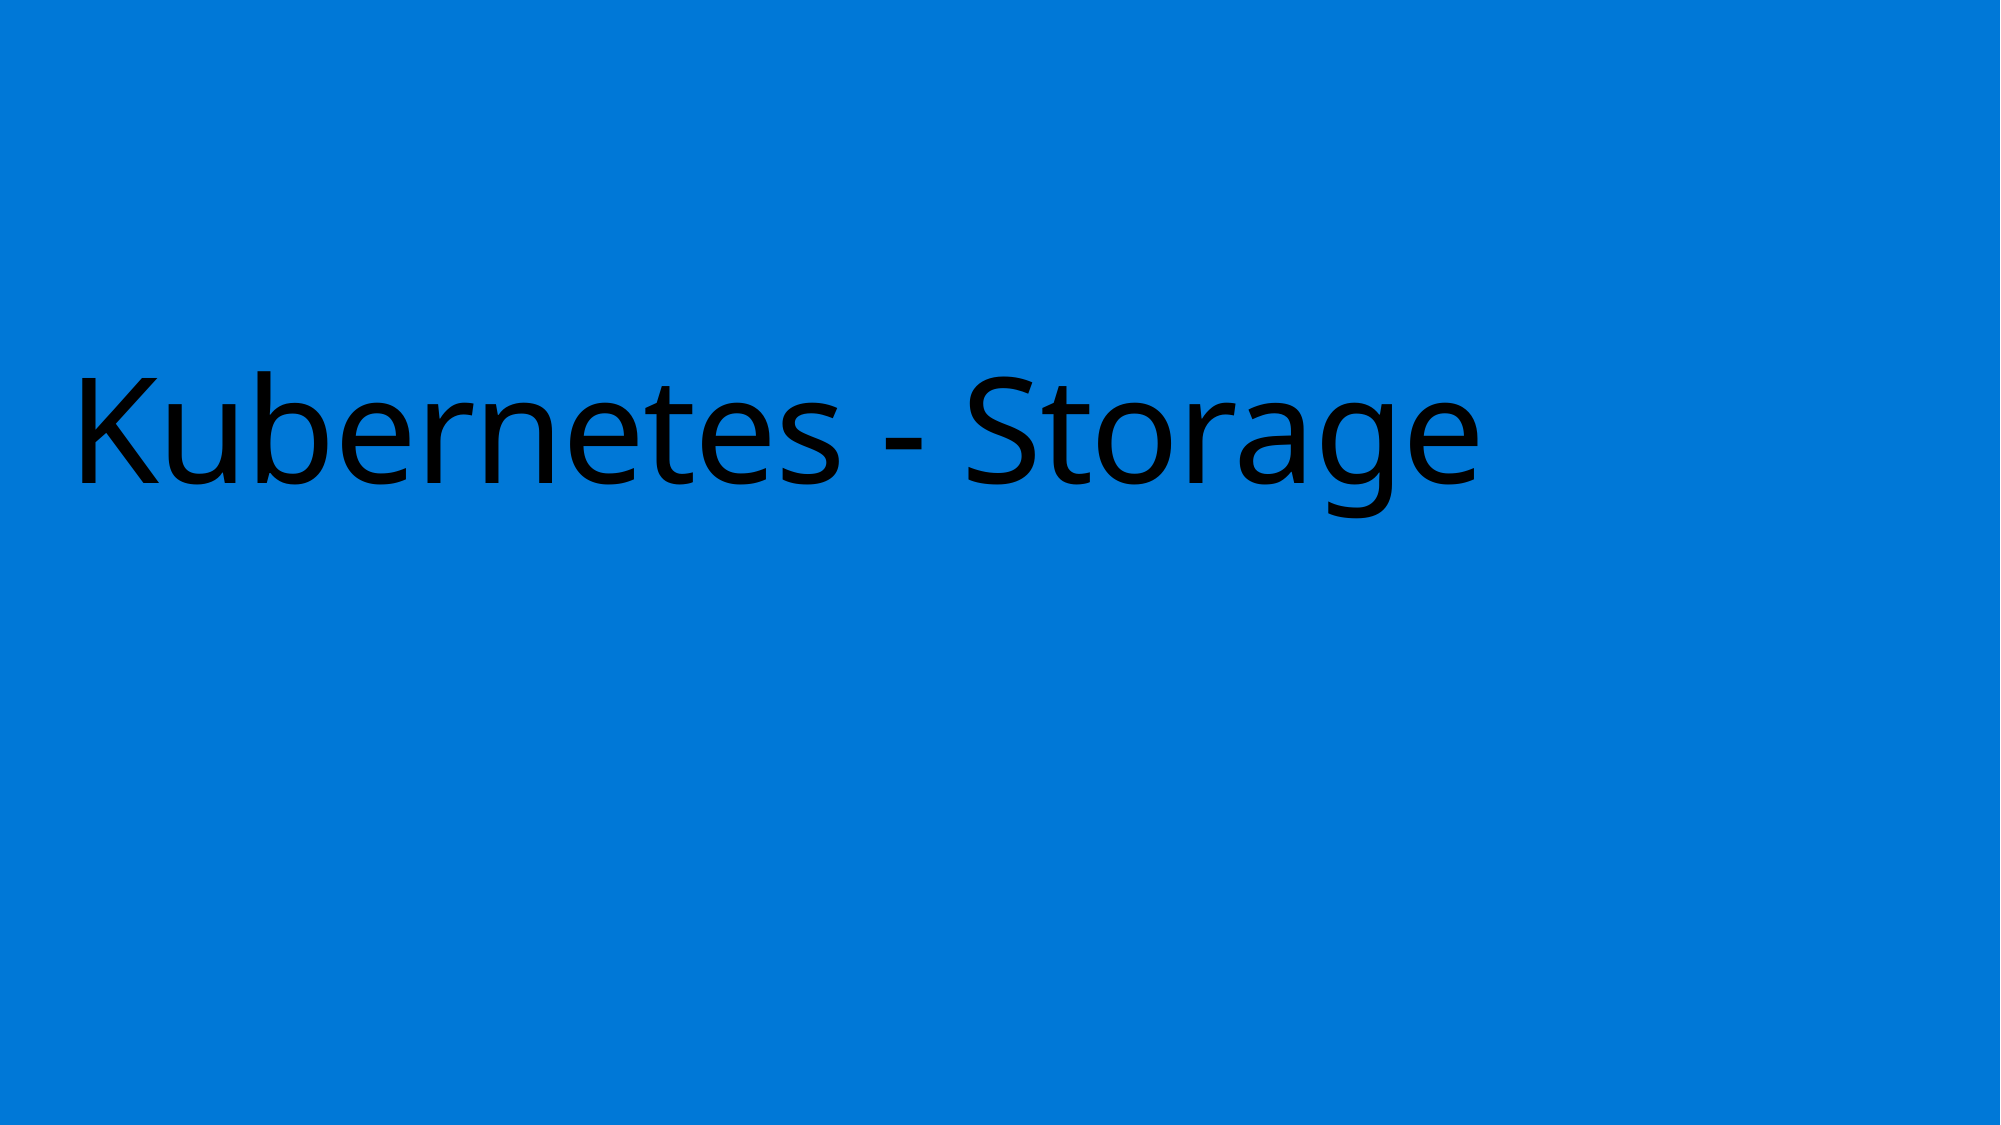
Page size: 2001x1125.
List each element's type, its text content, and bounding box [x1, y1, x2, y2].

title Kubernetes - Storage [44, 341, 1956, 532]
